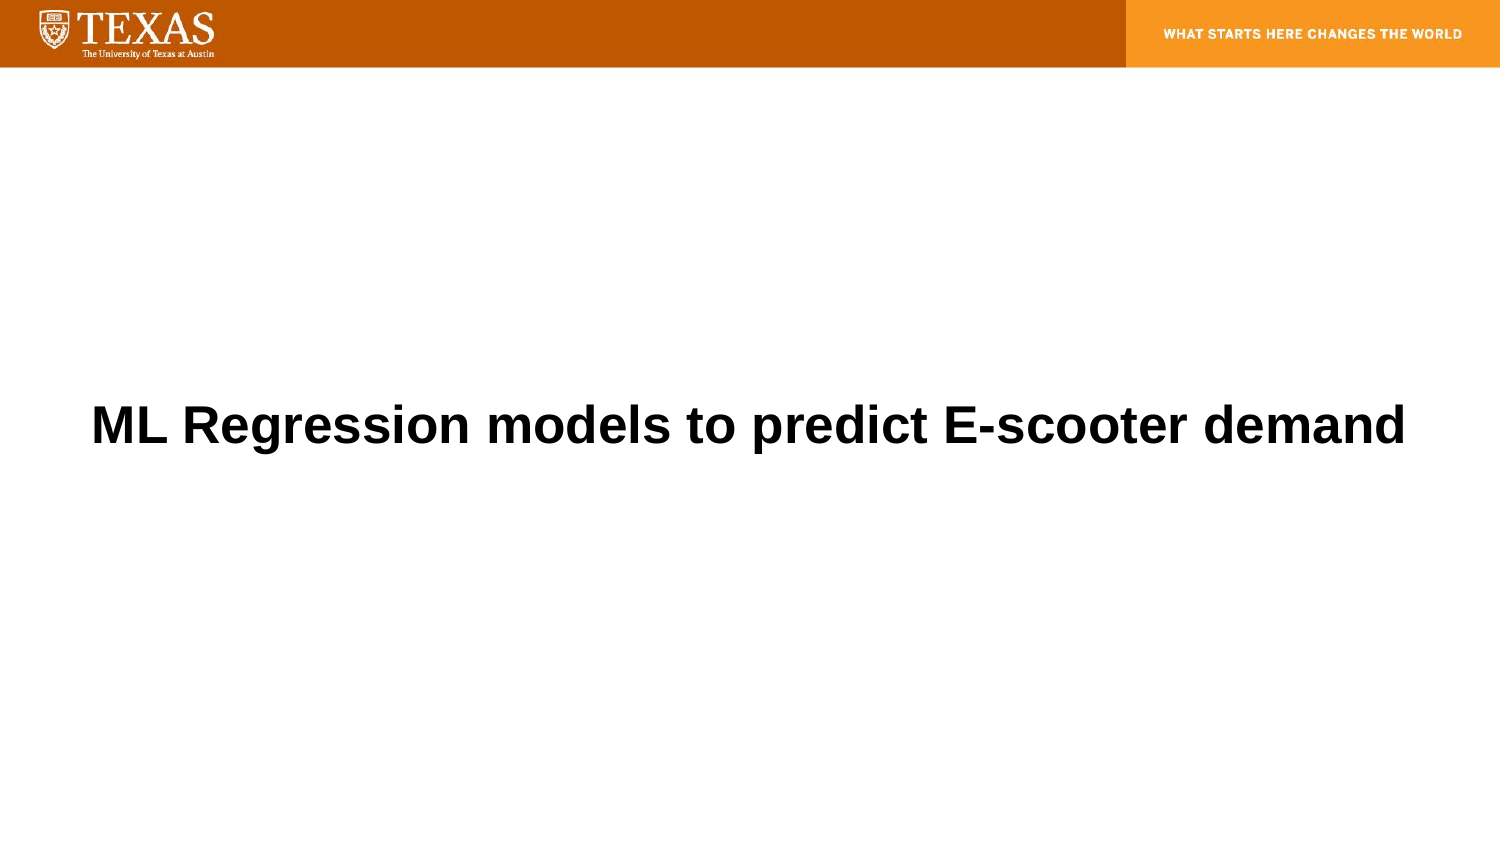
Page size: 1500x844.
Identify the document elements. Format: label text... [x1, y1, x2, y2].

title ML Regression models to predict E-scooter demand [51, 352, 1449, 491]
picture [0, 0, 1500, 844]
